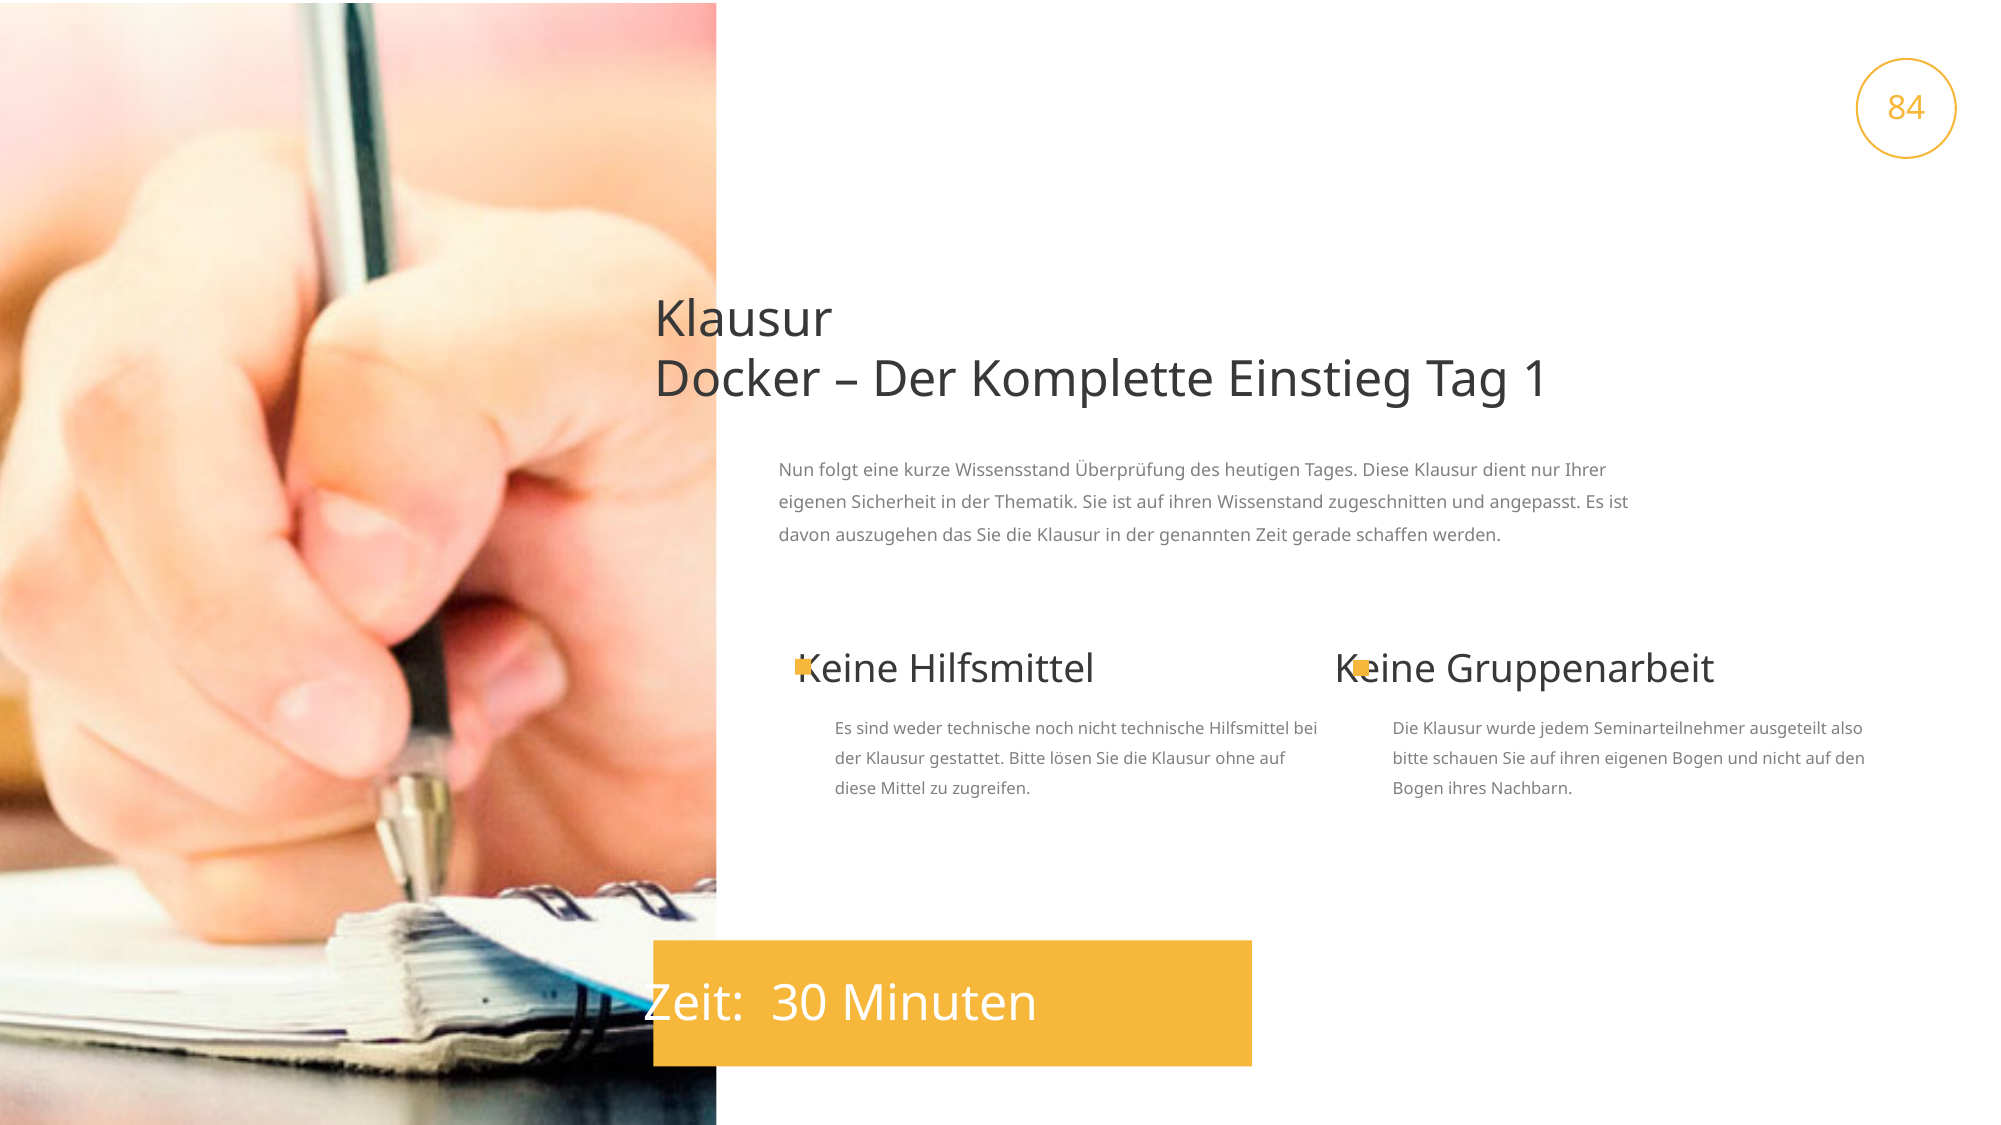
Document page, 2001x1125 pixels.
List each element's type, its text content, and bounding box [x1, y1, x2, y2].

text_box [1856, 58, 1956, 158]
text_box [795, 636, 1340, 804]
text_box Klausur Docker – Der Komplette Einstieg Tag 1 [717, 278, 1566, 414]
text_box Nun folgt eine kurze Wissensstand Überprüfung des heutigen Tages. Diese Klausur dient nur Ihrer eigenen Sicherheit in der Thematik. Sie ist auf ihren Wissenstand zugeschnitten und angepasst. Es ist davon auszugehen das Sie die Klausur in der genannten Zeit gerade schaffen werden. [763, 440, 1662, 553]
picture [0, 0, 717, 1125]
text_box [653, 940, 1252, 1067]
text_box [1352, 636, 1898, 804]
